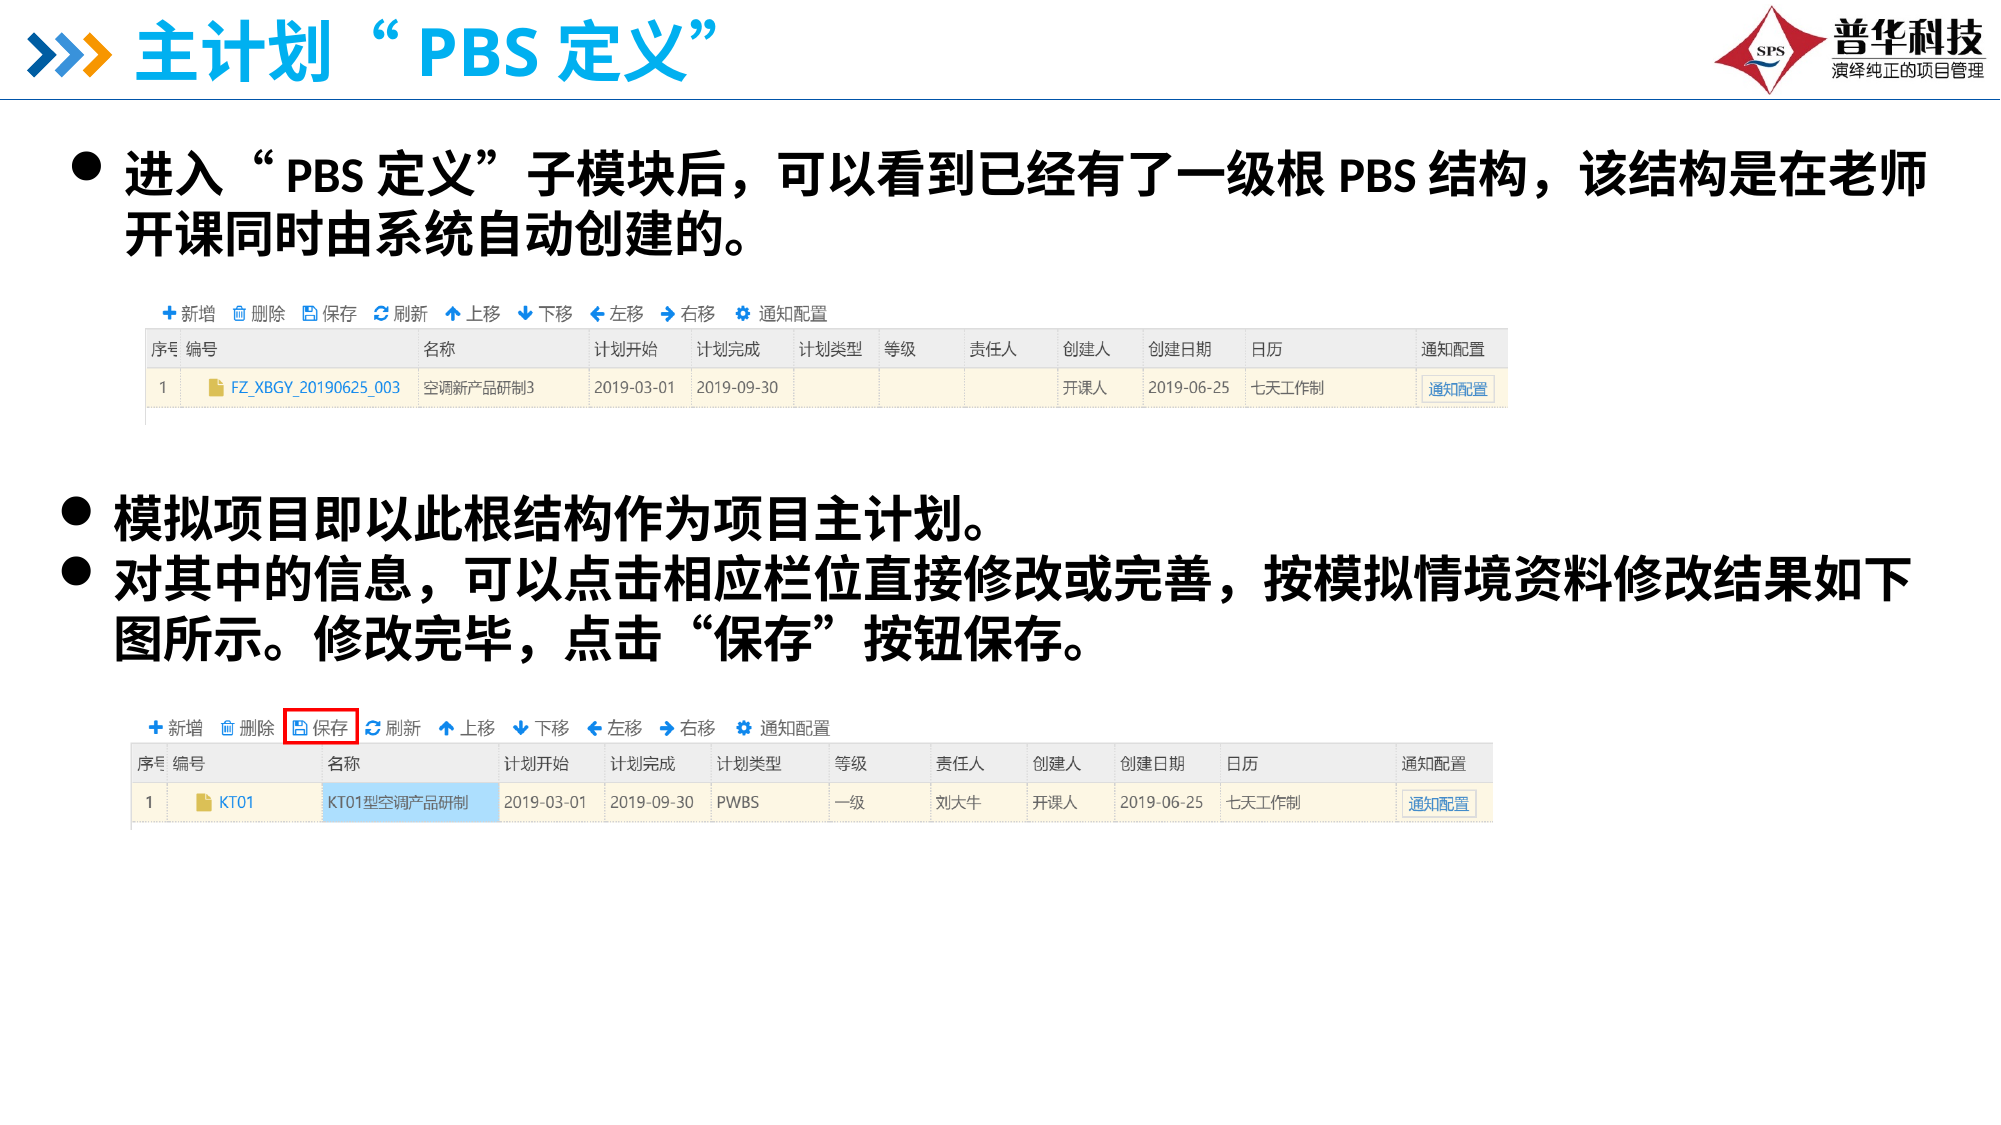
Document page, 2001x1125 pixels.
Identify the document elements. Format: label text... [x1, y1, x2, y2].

text_box 模拟项目即以此根结构作为项目主计划。 对其中的信息，可以点击相应栏位直接修改或完善，按模拟情境资料修改结果如下图所示。修改完毕，点击“保存”按钮保存。 [42, 479, 1935, 675]
text_box 进入“PBS定义”子模块后，可以看到已经有了一级根PBS结构，该结构是在老师开课同时由系统自动创建的。 [53, 135, 1945, 271]
title 主计划“PBS定义” [118, 20, 1236, 91]
picture [126, 707, 1493, 830]
picture [1703, 4, 1999, 95]
picture [141, 292, 1508, 425]
